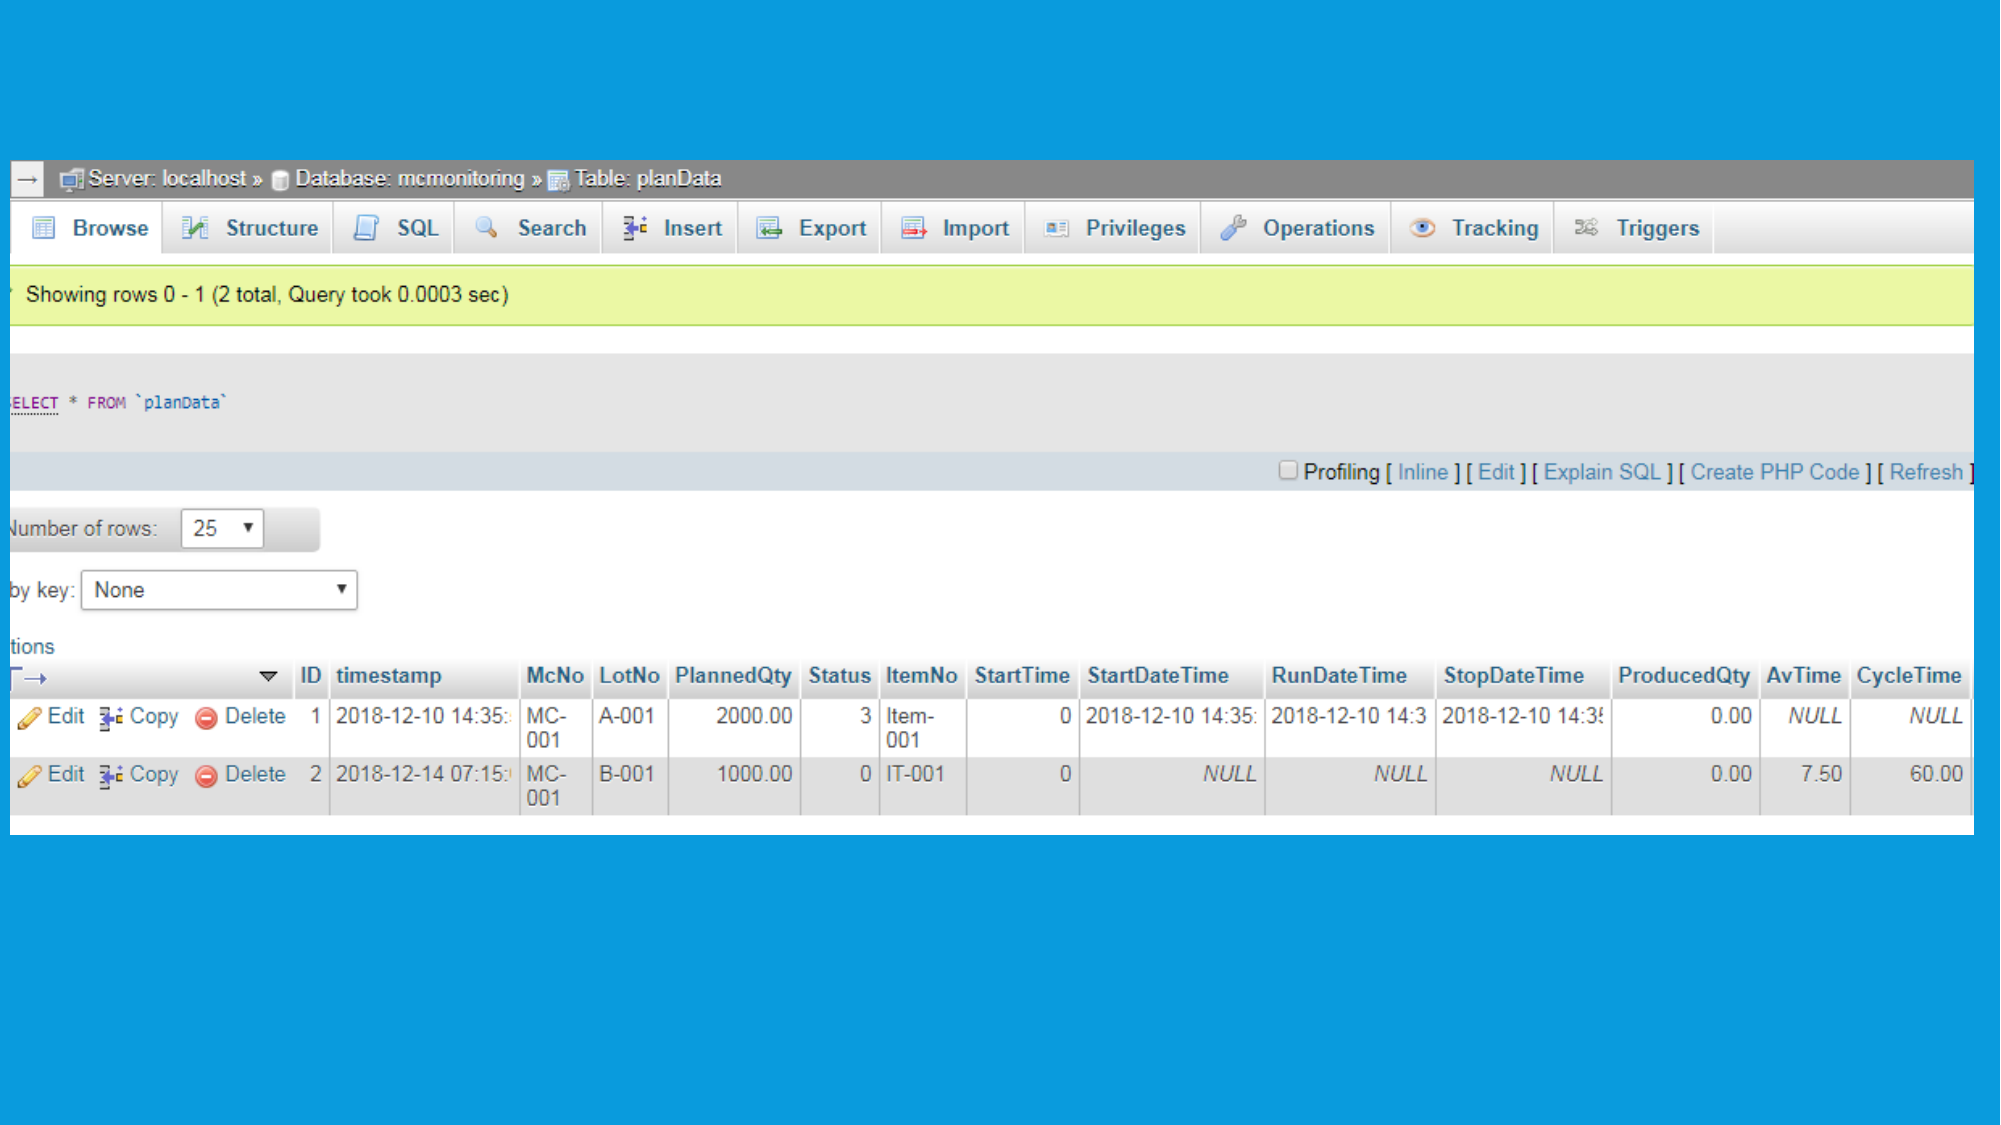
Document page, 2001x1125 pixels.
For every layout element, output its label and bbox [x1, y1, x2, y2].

picture [11, 161, 1973, 834]
